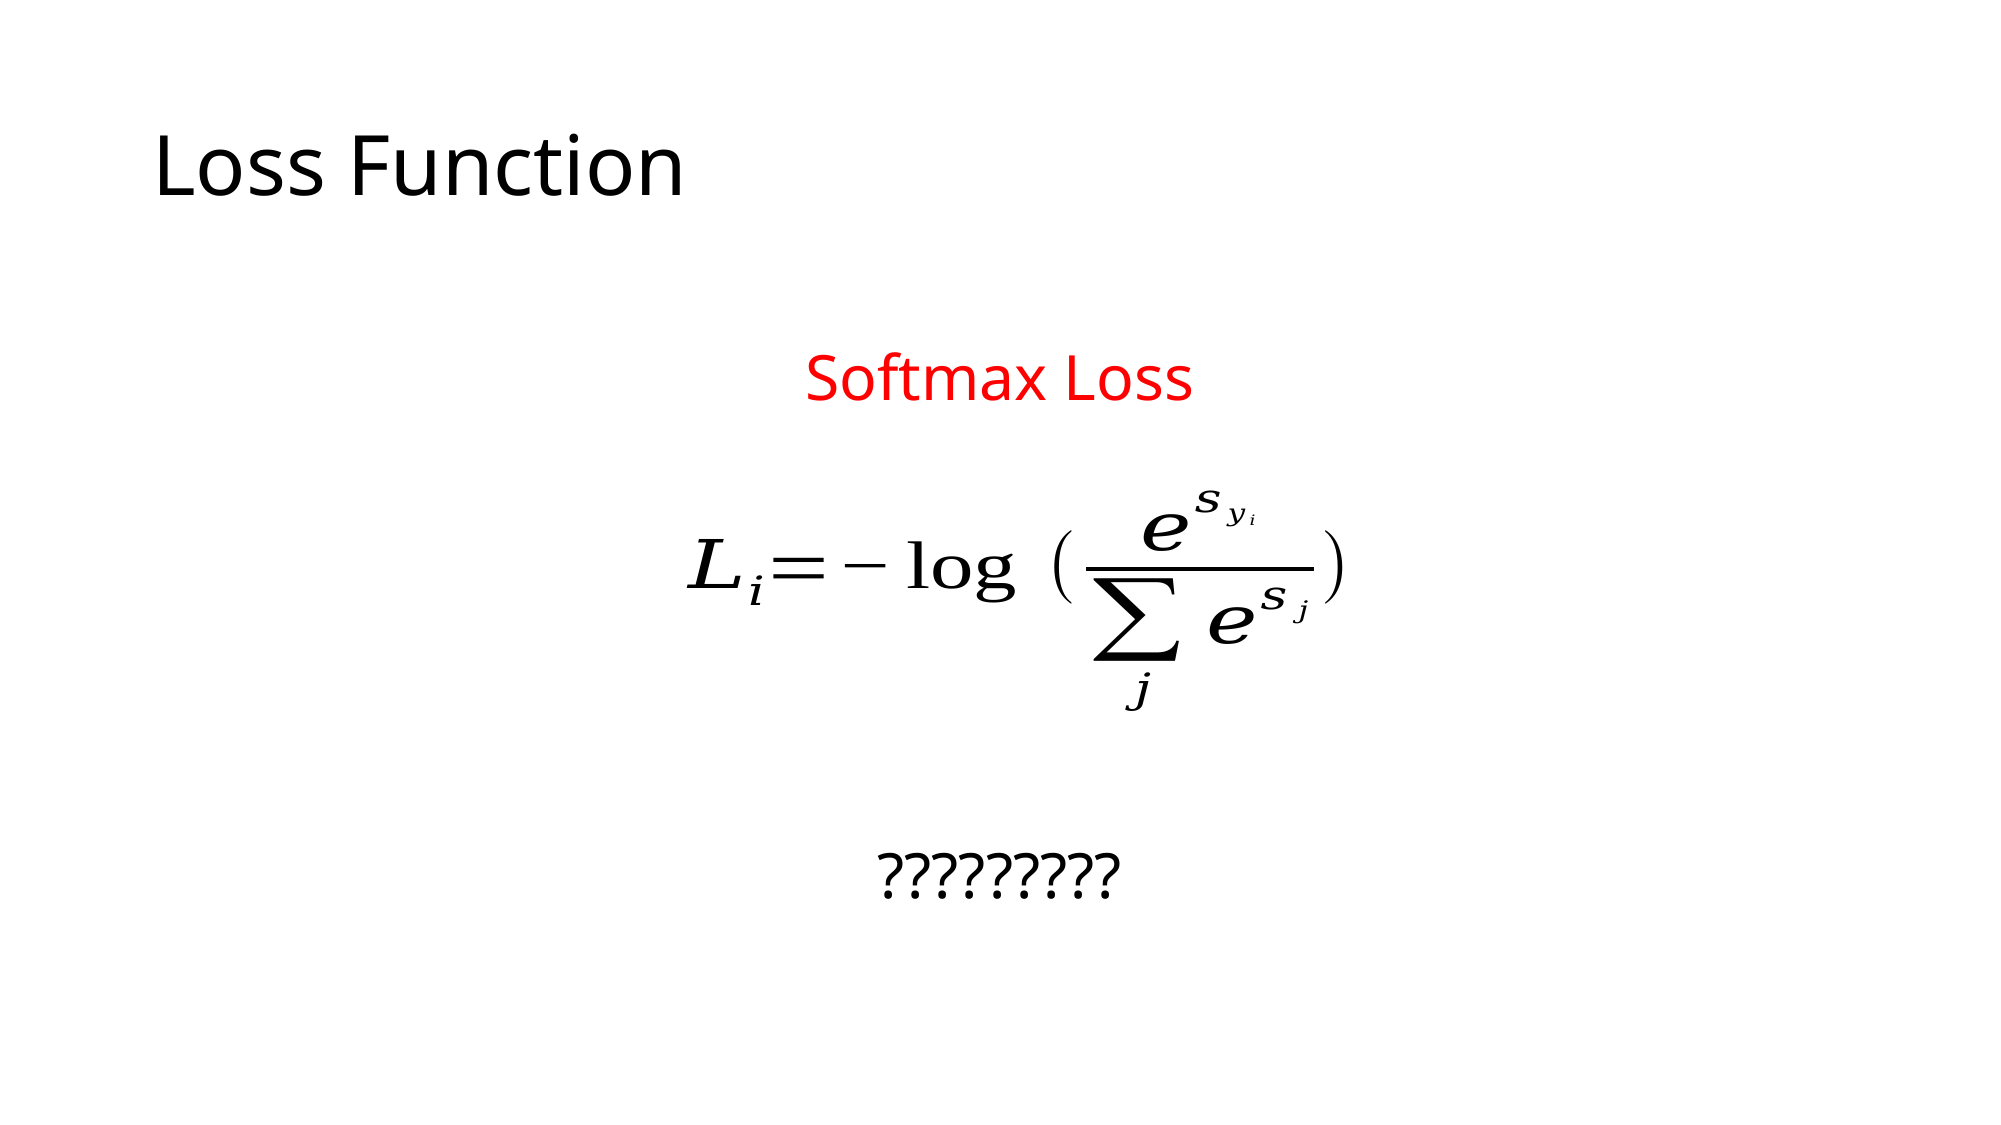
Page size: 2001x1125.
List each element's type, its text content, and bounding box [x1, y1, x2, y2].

text_box ????????? [862, 828, 1138, 919]
title Loss Function [137, 59, 1863, 278]
text_box Softmax Loss [790, 330, 1210, 421]
